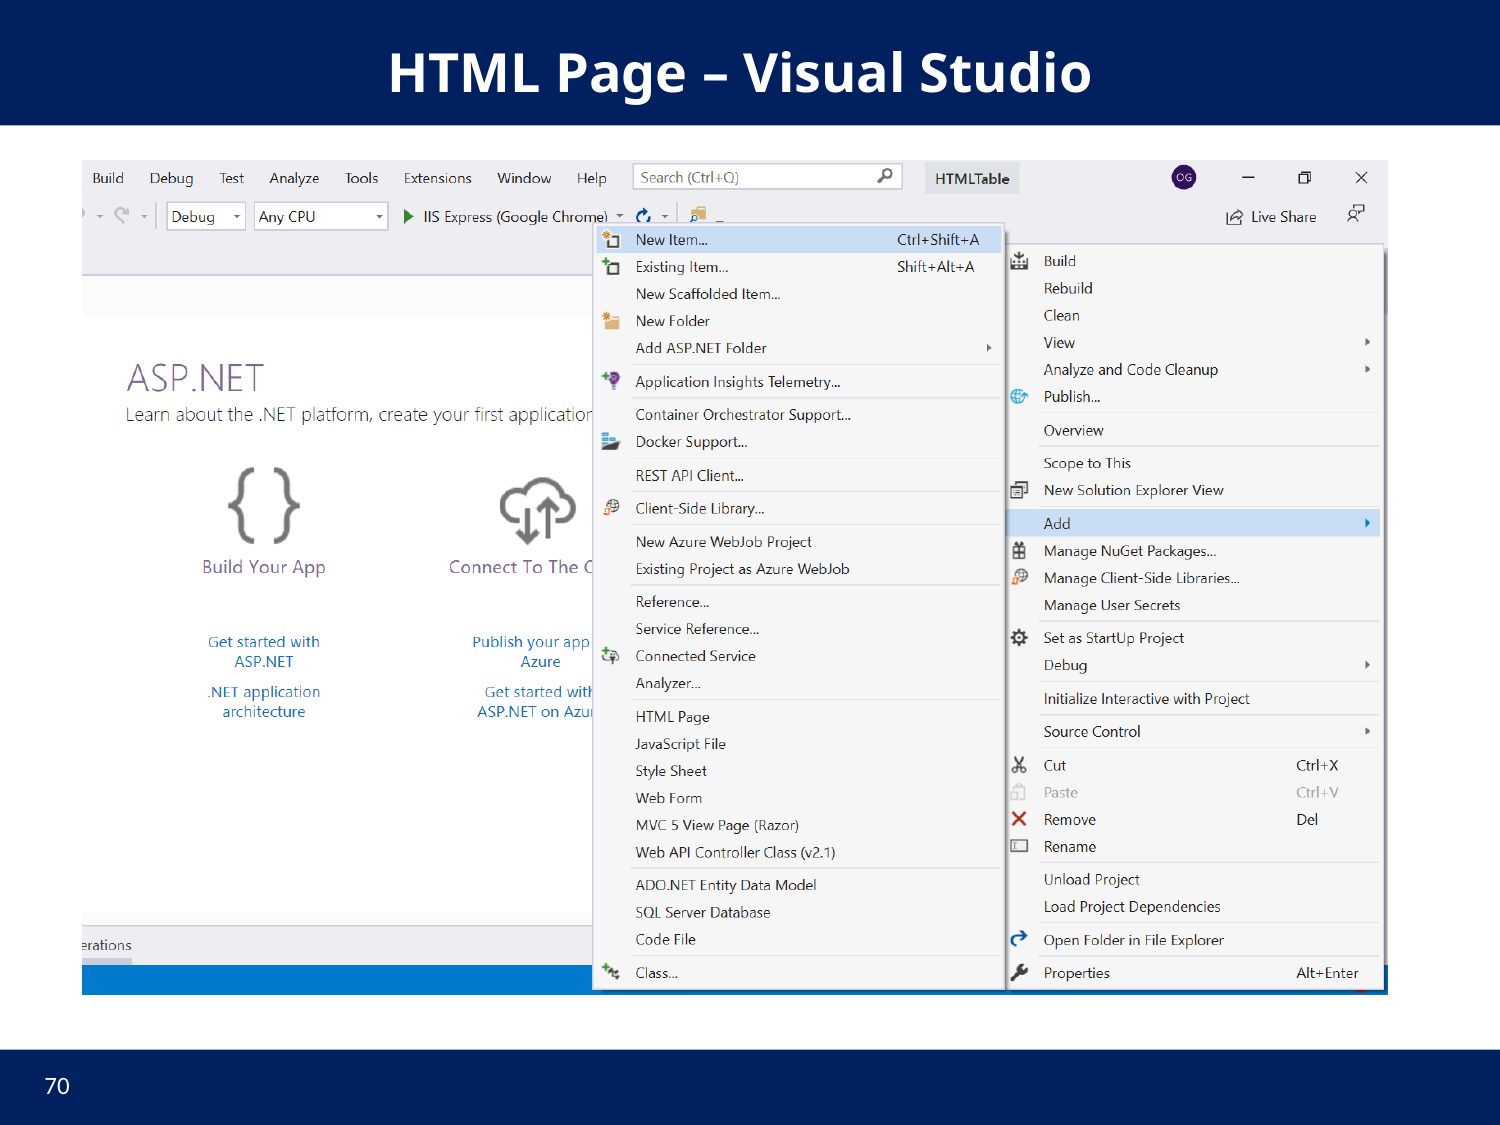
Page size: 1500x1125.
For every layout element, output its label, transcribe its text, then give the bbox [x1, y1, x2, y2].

title HTML Page – Visual Studio [31, 30, 1449, 111]
slide_number 70 [29, 1054, 380, 1115]
picture [82, 160, 1388, 995]
